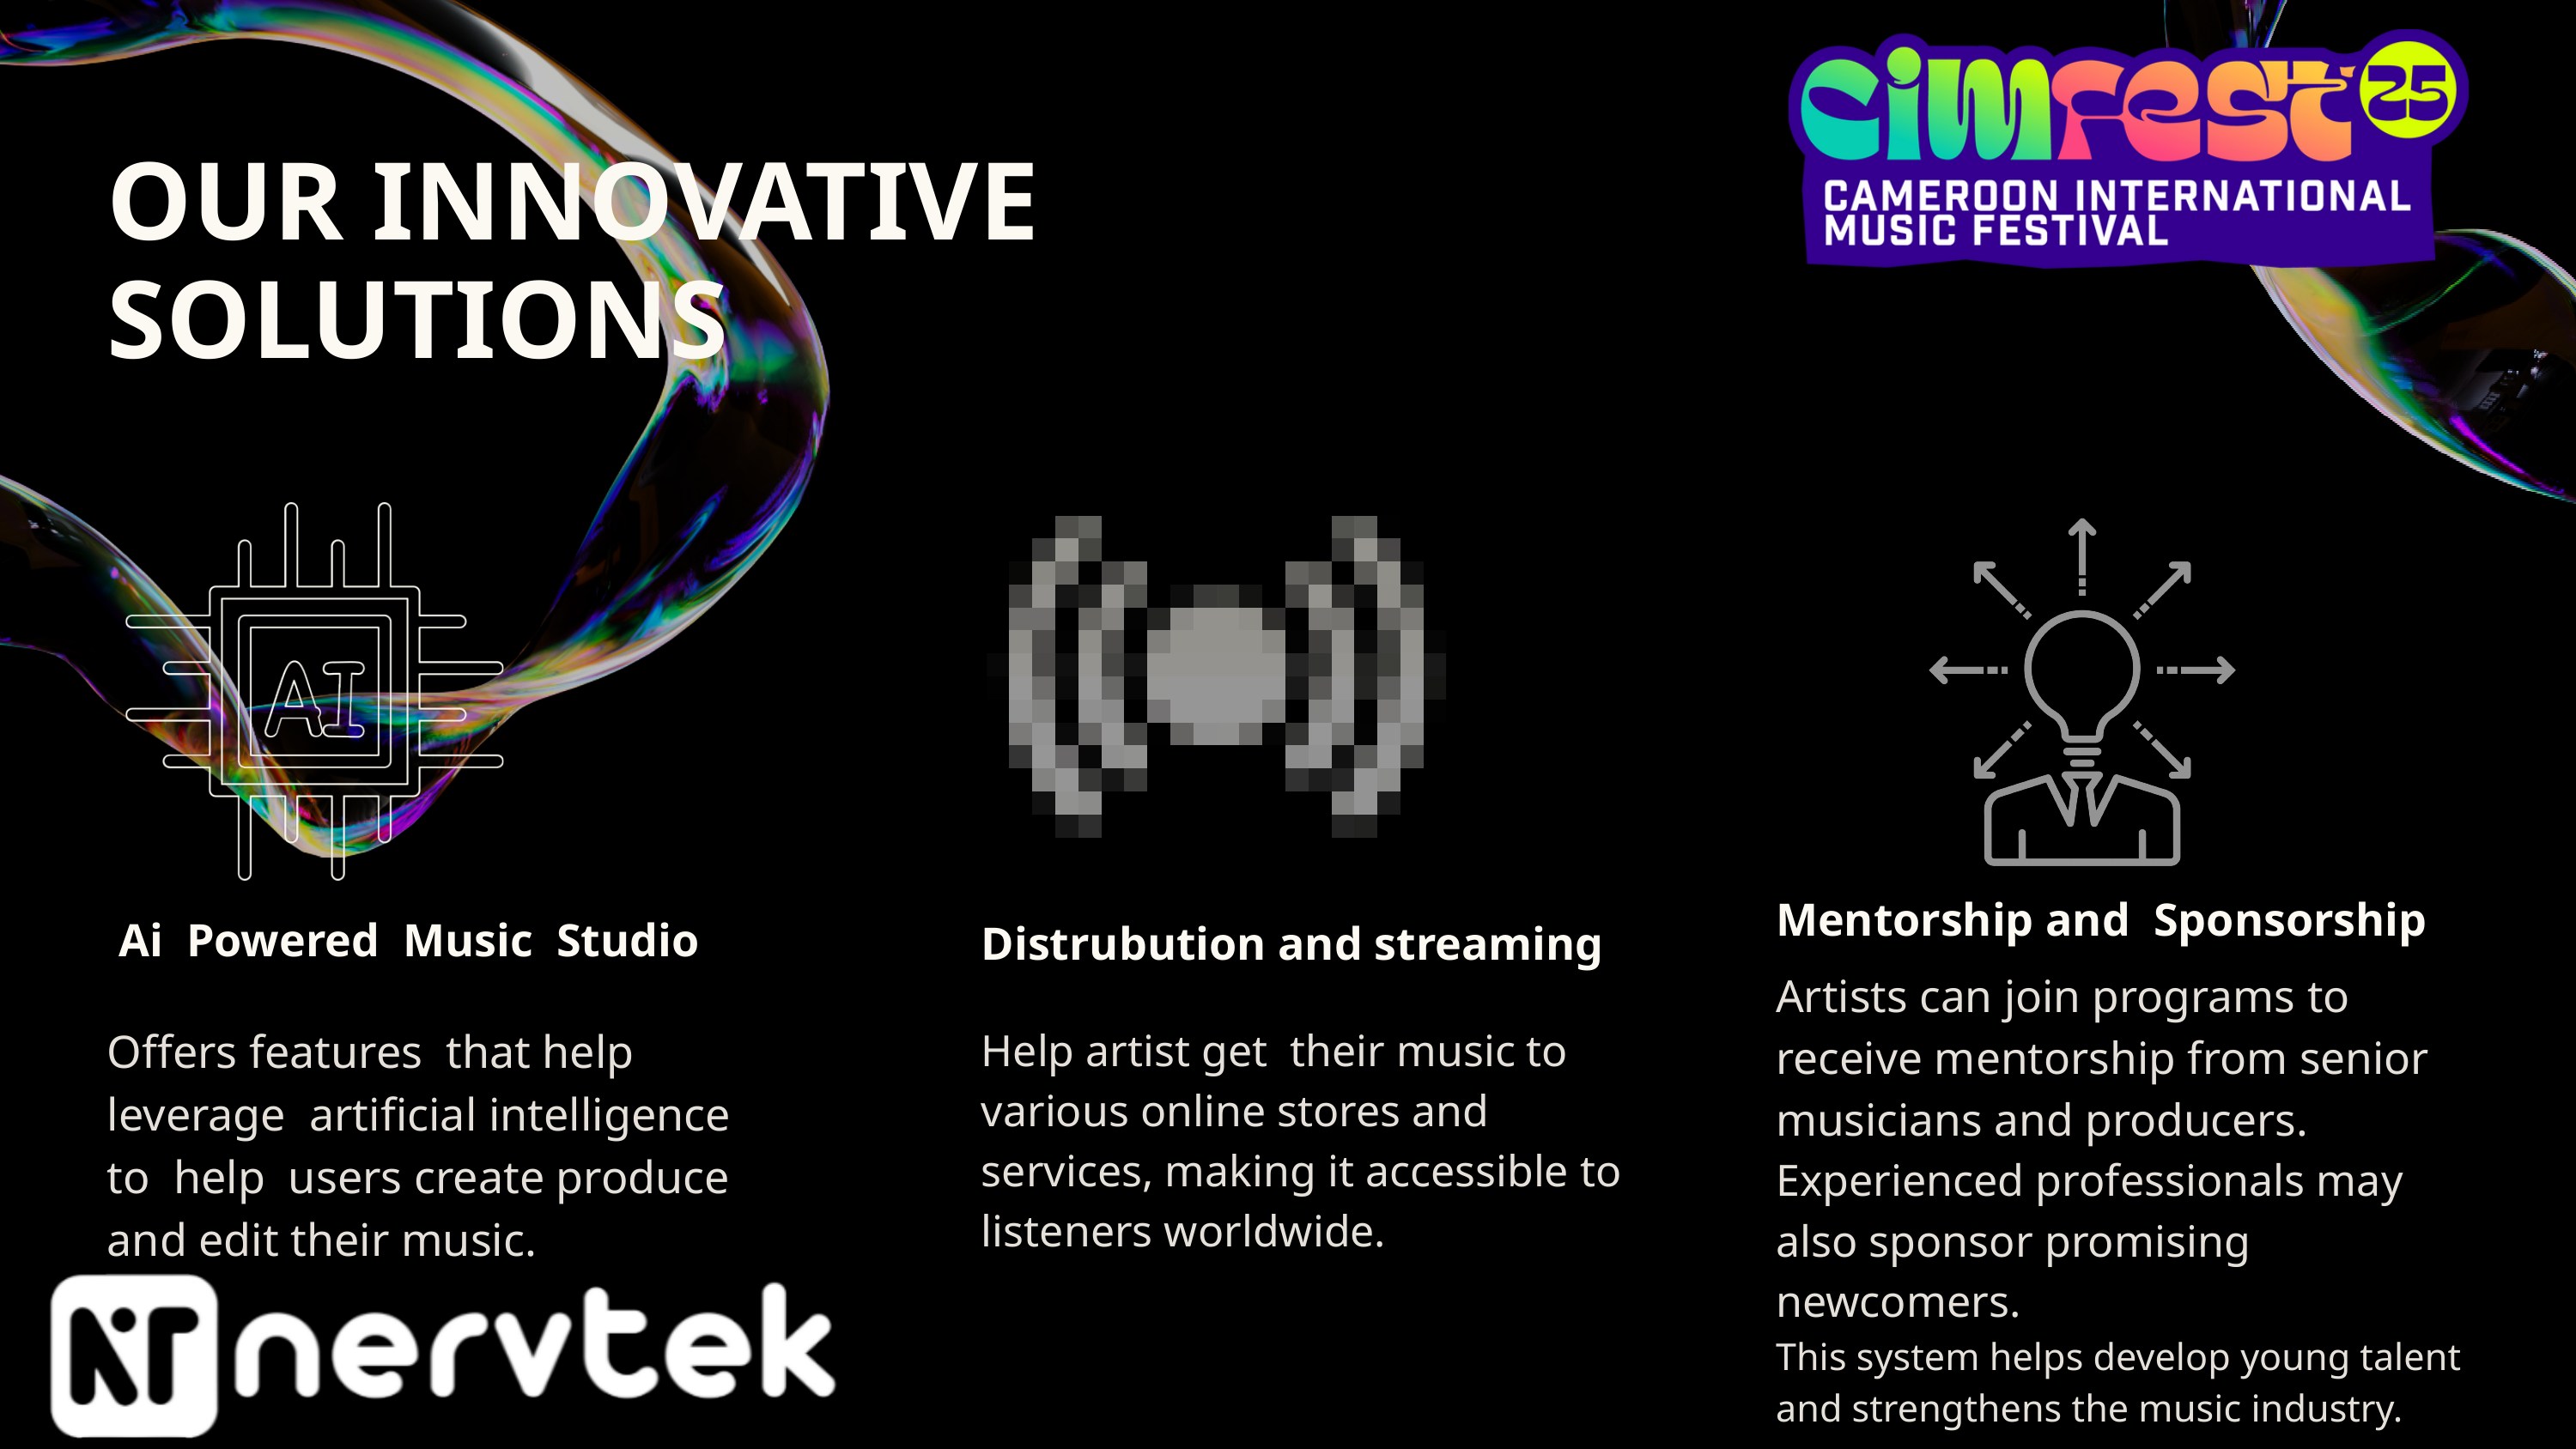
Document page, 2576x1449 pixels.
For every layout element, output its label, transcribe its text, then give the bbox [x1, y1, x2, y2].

text_box Artists can join programs to receive mentorship from senior musicians and producers. Experienced professionals may also sponsor promising newcomers. This system helps develop young talent and strengthens the music industry. [1776, 959, 2470, 1449]
text_box [125, 502, 504, 881]
text_box [2164, 0, 2576, 793]
text_box [0, 0, 831, 858]
text_box Offers features that help leverage artificial intelligence to help users create produce and edit their music. [106, 1015, 775, 1222]
text_box [987, 516, 1447, 838]
text_box Ai Powered Music Studio [106, 903, 775, 967]
text_box Help artist get their music to various online stores and services, making it accessible to listeners worldwide. [981, 1015, 1649, 1256]
text_box OUR INNOVATIVE SOLUTIONS [106, 143, 1107, 380]
text_box [1788, 29, 2470, 269]
text_box [9, 1222, 872, 1449]
text_box Mentorship and Sponsorship [1776, 882, 2443, 946]
text_box Distrubution and streaming [981, 906, 1649, 969]
text_box [1929, 518, 2236, 866]
